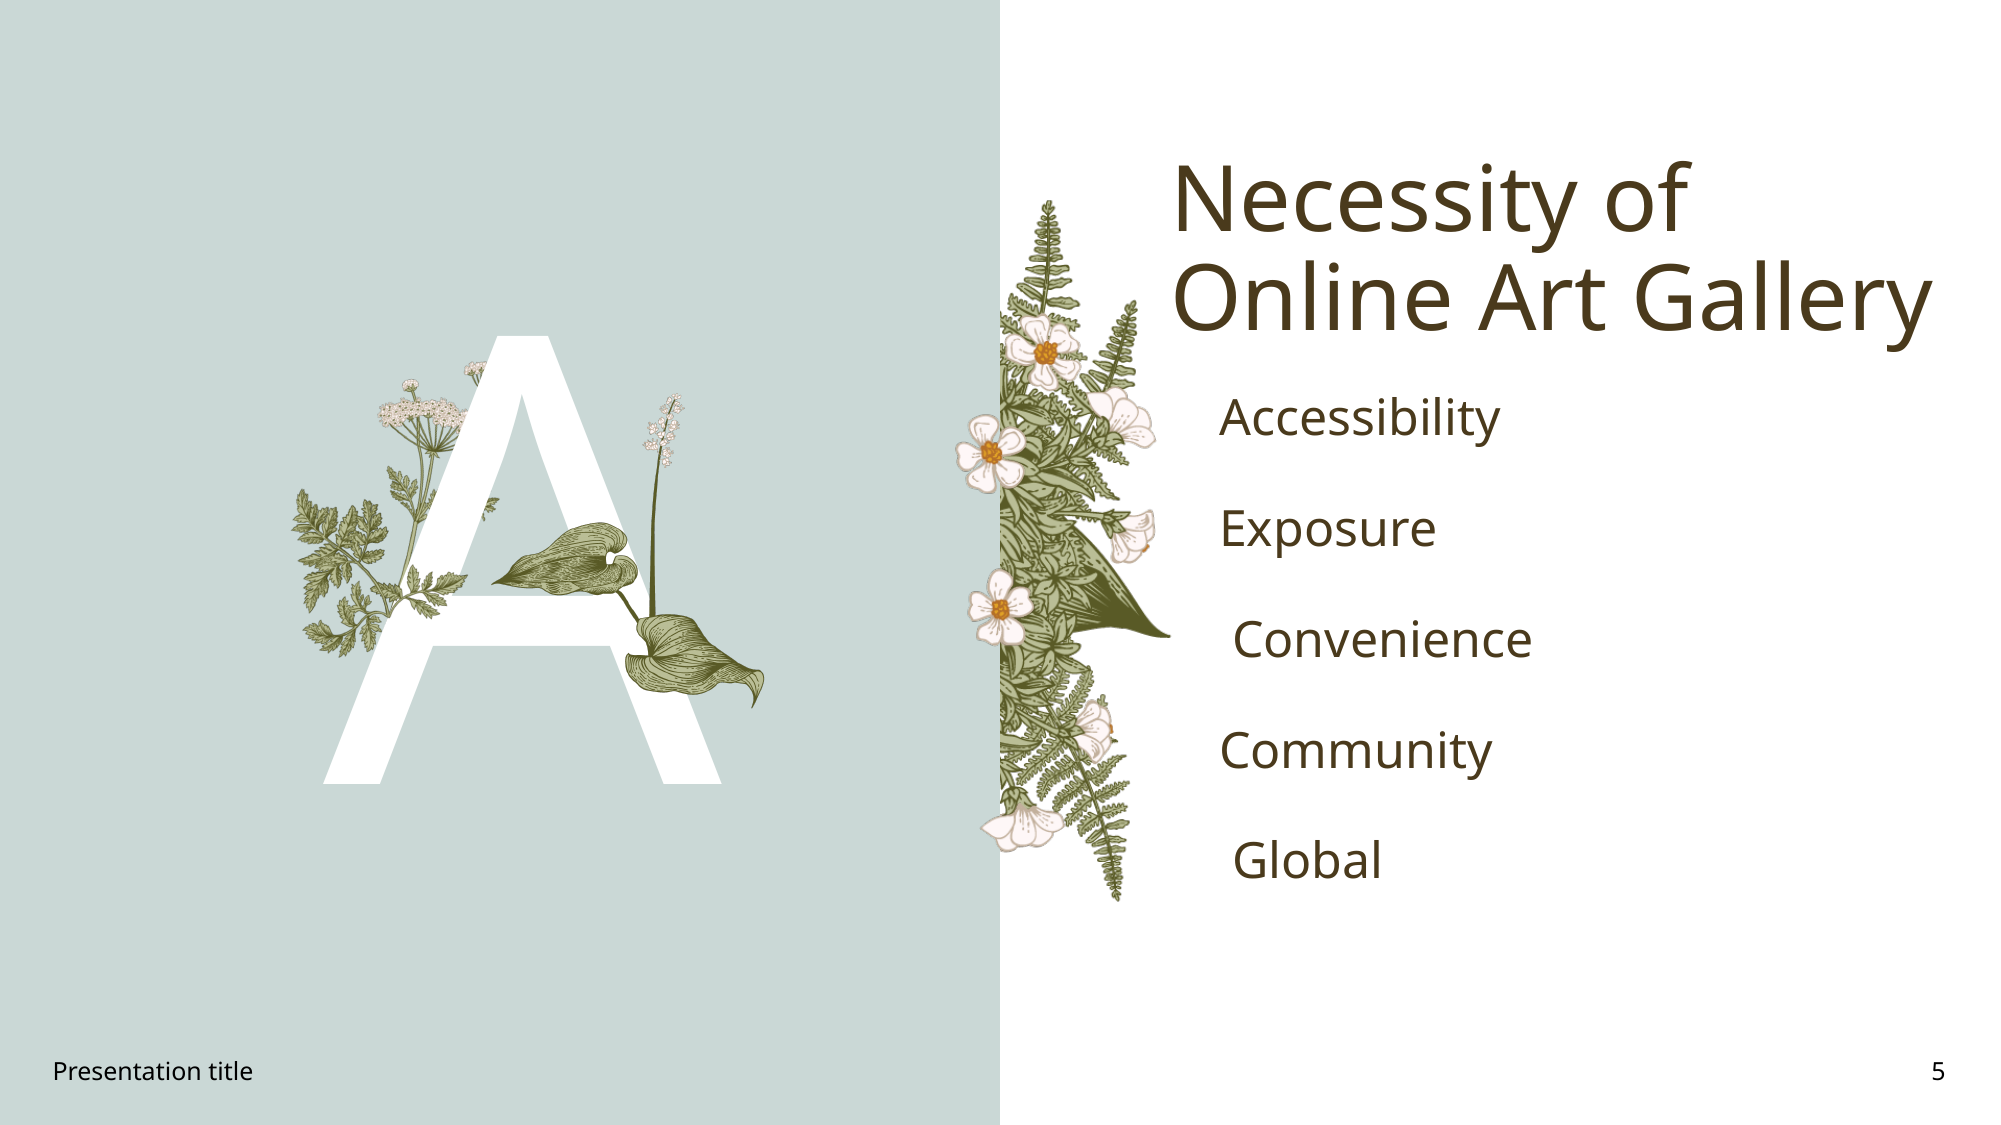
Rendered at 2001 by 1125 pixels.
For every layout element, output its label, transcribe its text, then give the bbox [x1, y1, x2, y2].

list A [201, 233, 845, 930]
picture [947, 190, 1186, 912]
list Accessibility Exposure Convenience Community Global [1204, 348, 1848, 1067]
title Necessity of Online Art Gallery [1155, 124, 1958, 378]
picture [258, 384, 776, 718]
slide_number 5 [1510, 1042, 1961, 1103]
footer Presentation title [37, 1042, 713, 1103]
